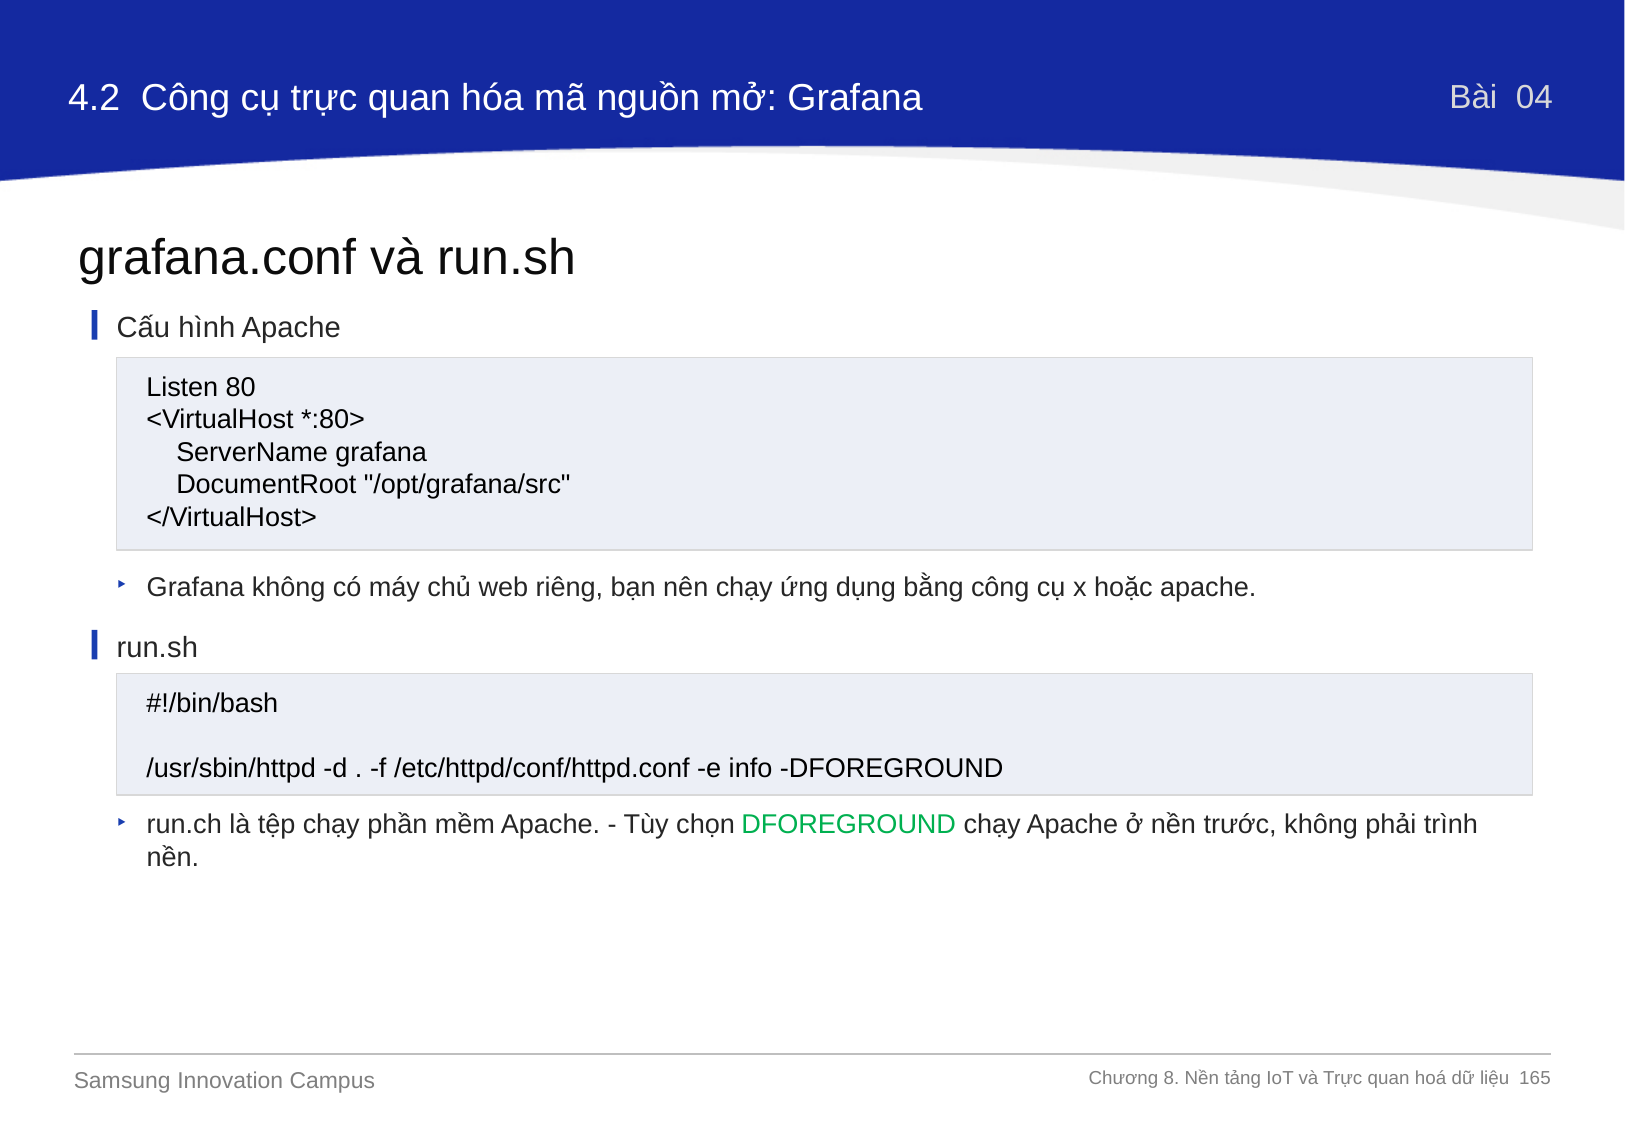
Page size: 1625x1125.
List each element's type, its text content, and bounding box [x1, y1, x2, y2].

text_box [91, 308, 1533, 344]
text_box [91, 627, 1533, 664]
text_box grafana.conf và run.sh [78, 224, 1556, 285]
text_box run.ch là tệp chạy phần mềm Apache. - Tùy chọn DFOREGROUND chạy Apache ở nền trước, không phải trình nền. [116, 796, 1533, 884]
text_box #!/bin/bash /usr/sbin/httpd -d . -f /etc/httpd/conf/httpd.conf -e info -DFOREGROUND [116, 673, 1533, 796]
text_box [67, 72, 1554, 119]
text_box Grafana không có máy chủ web riêng, bạn nên chạy ứng dụng bằng công cụ x hoặc apache. [116, 557, 1533, 614]
picture [0, 0, 1625, 1125]
text_box Listen 80 <VirtualHost *:80> ServerName grafana DocumentRoot "/opt/grafana/src" </VirtualHost> [116, 357, 1533, 551]
